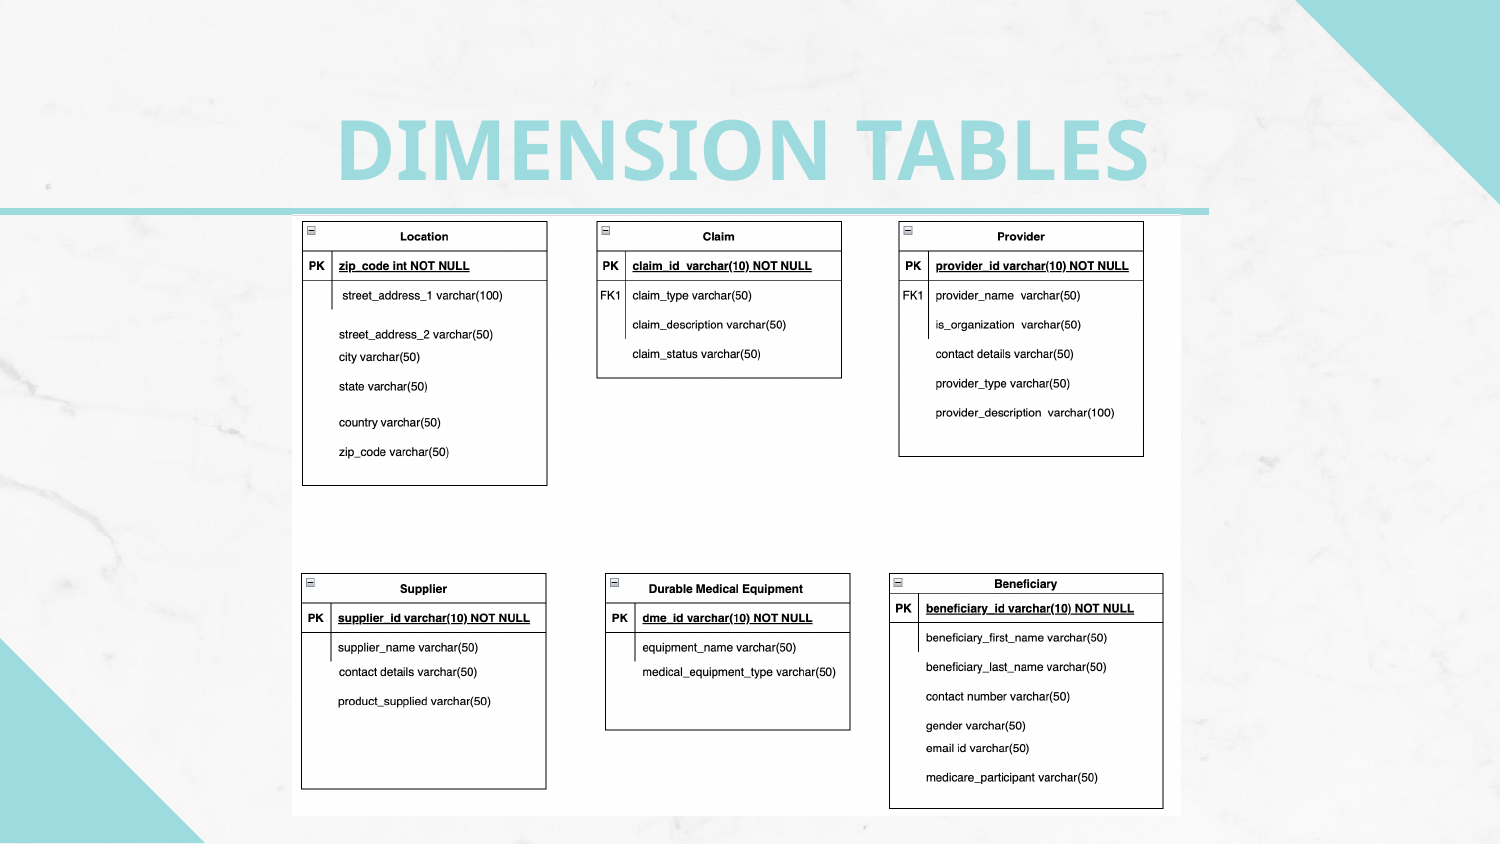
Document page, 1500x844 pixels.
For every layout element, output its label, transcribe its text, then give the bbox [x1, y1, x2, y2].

picture [0, 0, 1500, 844]
title DIMENSION TABLES [264, 99, 1222, 194]
